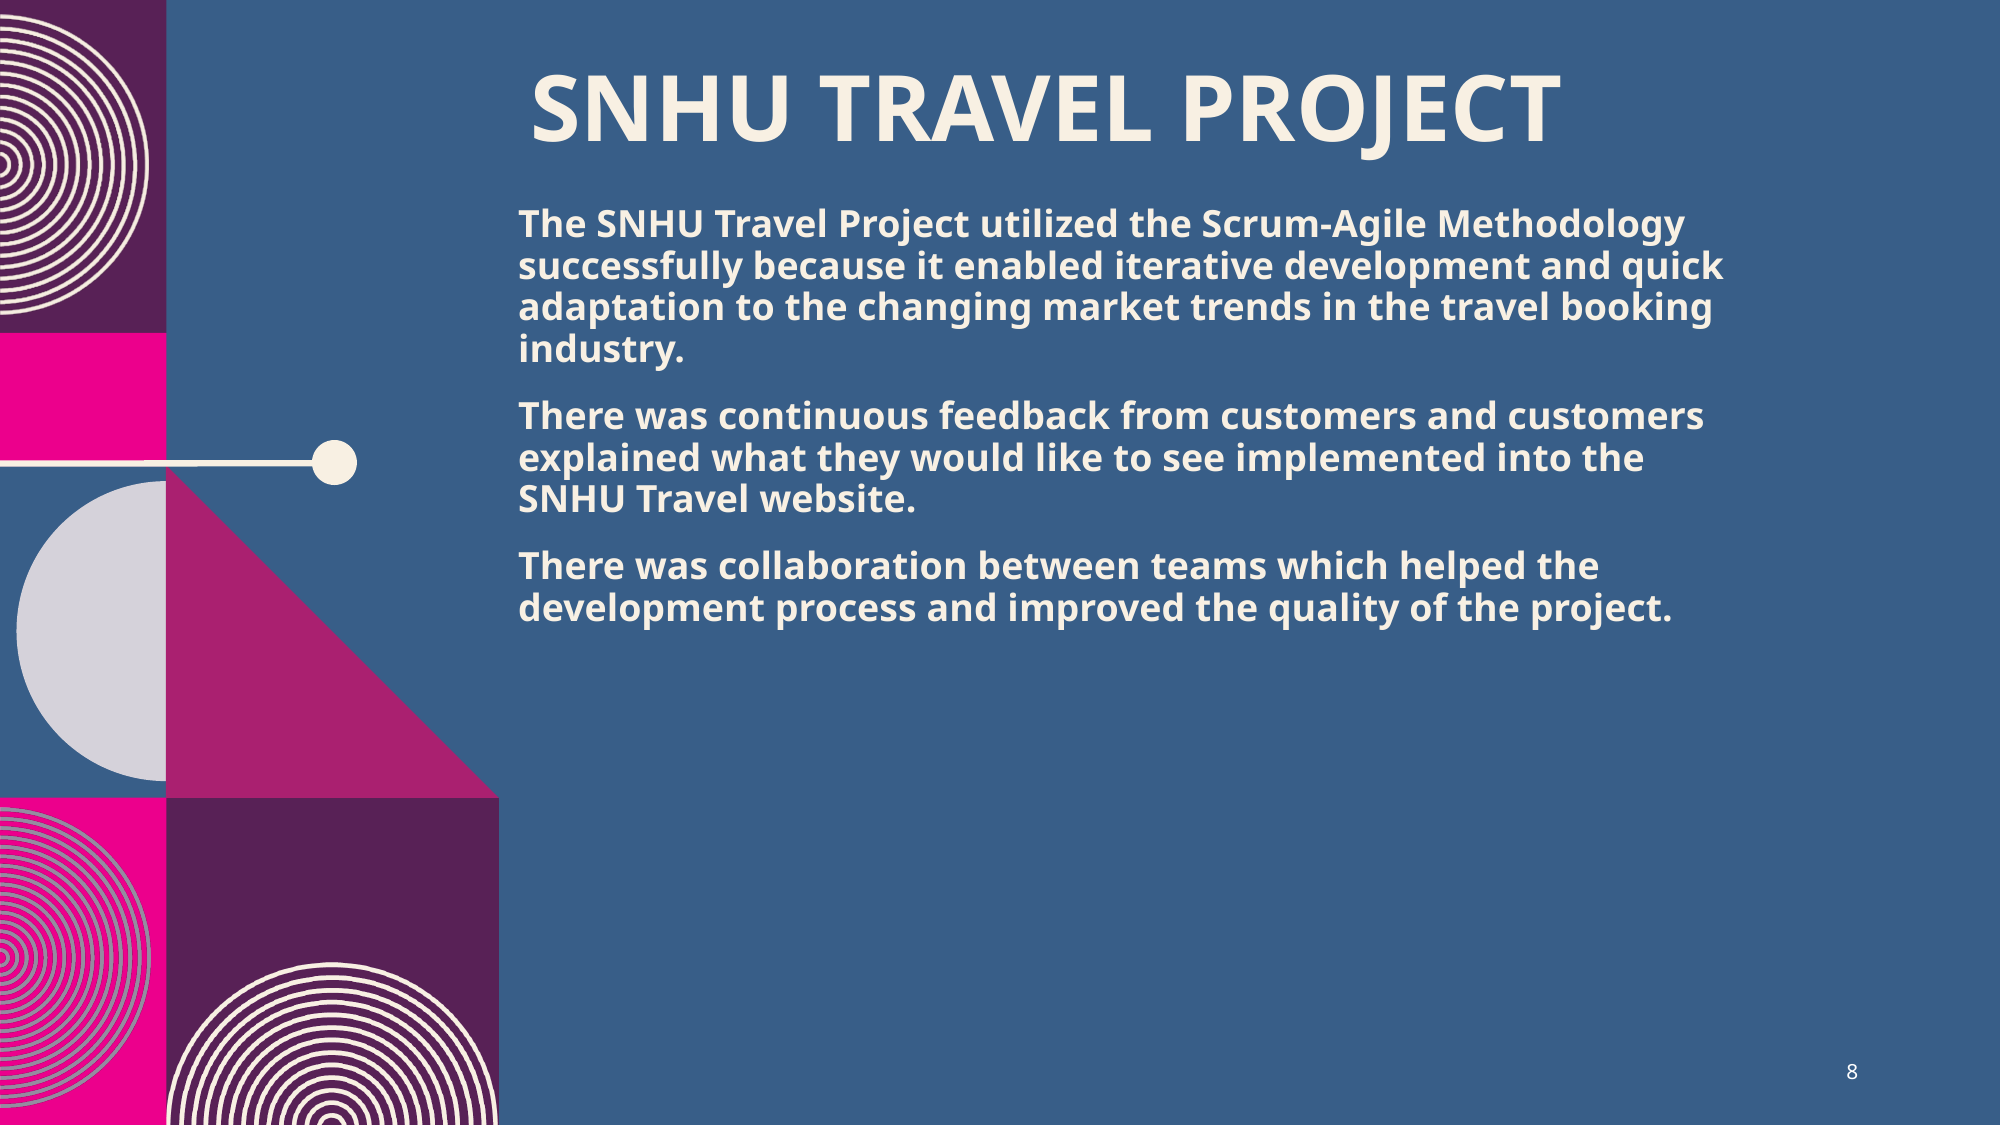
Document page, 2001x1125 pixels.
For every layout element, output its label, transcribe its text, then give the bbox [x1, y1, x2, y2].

slide_number 8 [1798, 1042, 1874, 1103]
picture [0, 15, 149, 314]
picture [165, 1, 499, 798]
picture [167, 962, 498, 1125]
list The SNHU Travel Project utilized the Scrum-Agile Methodology successfully because it enabled iterative development and quick adaptation to the changing market trends in the travel booking industry. There was continuous feedback from customers and customers explained what they would like to see implemented into the SNHU Travel website. There was collaboration between teams which helped the development process and improved the quality of the project. [503, 195, 1753, 685]
title Snhu travel project [515, 54, 1764, 175]
picture [1, 808, 151, 1108]
